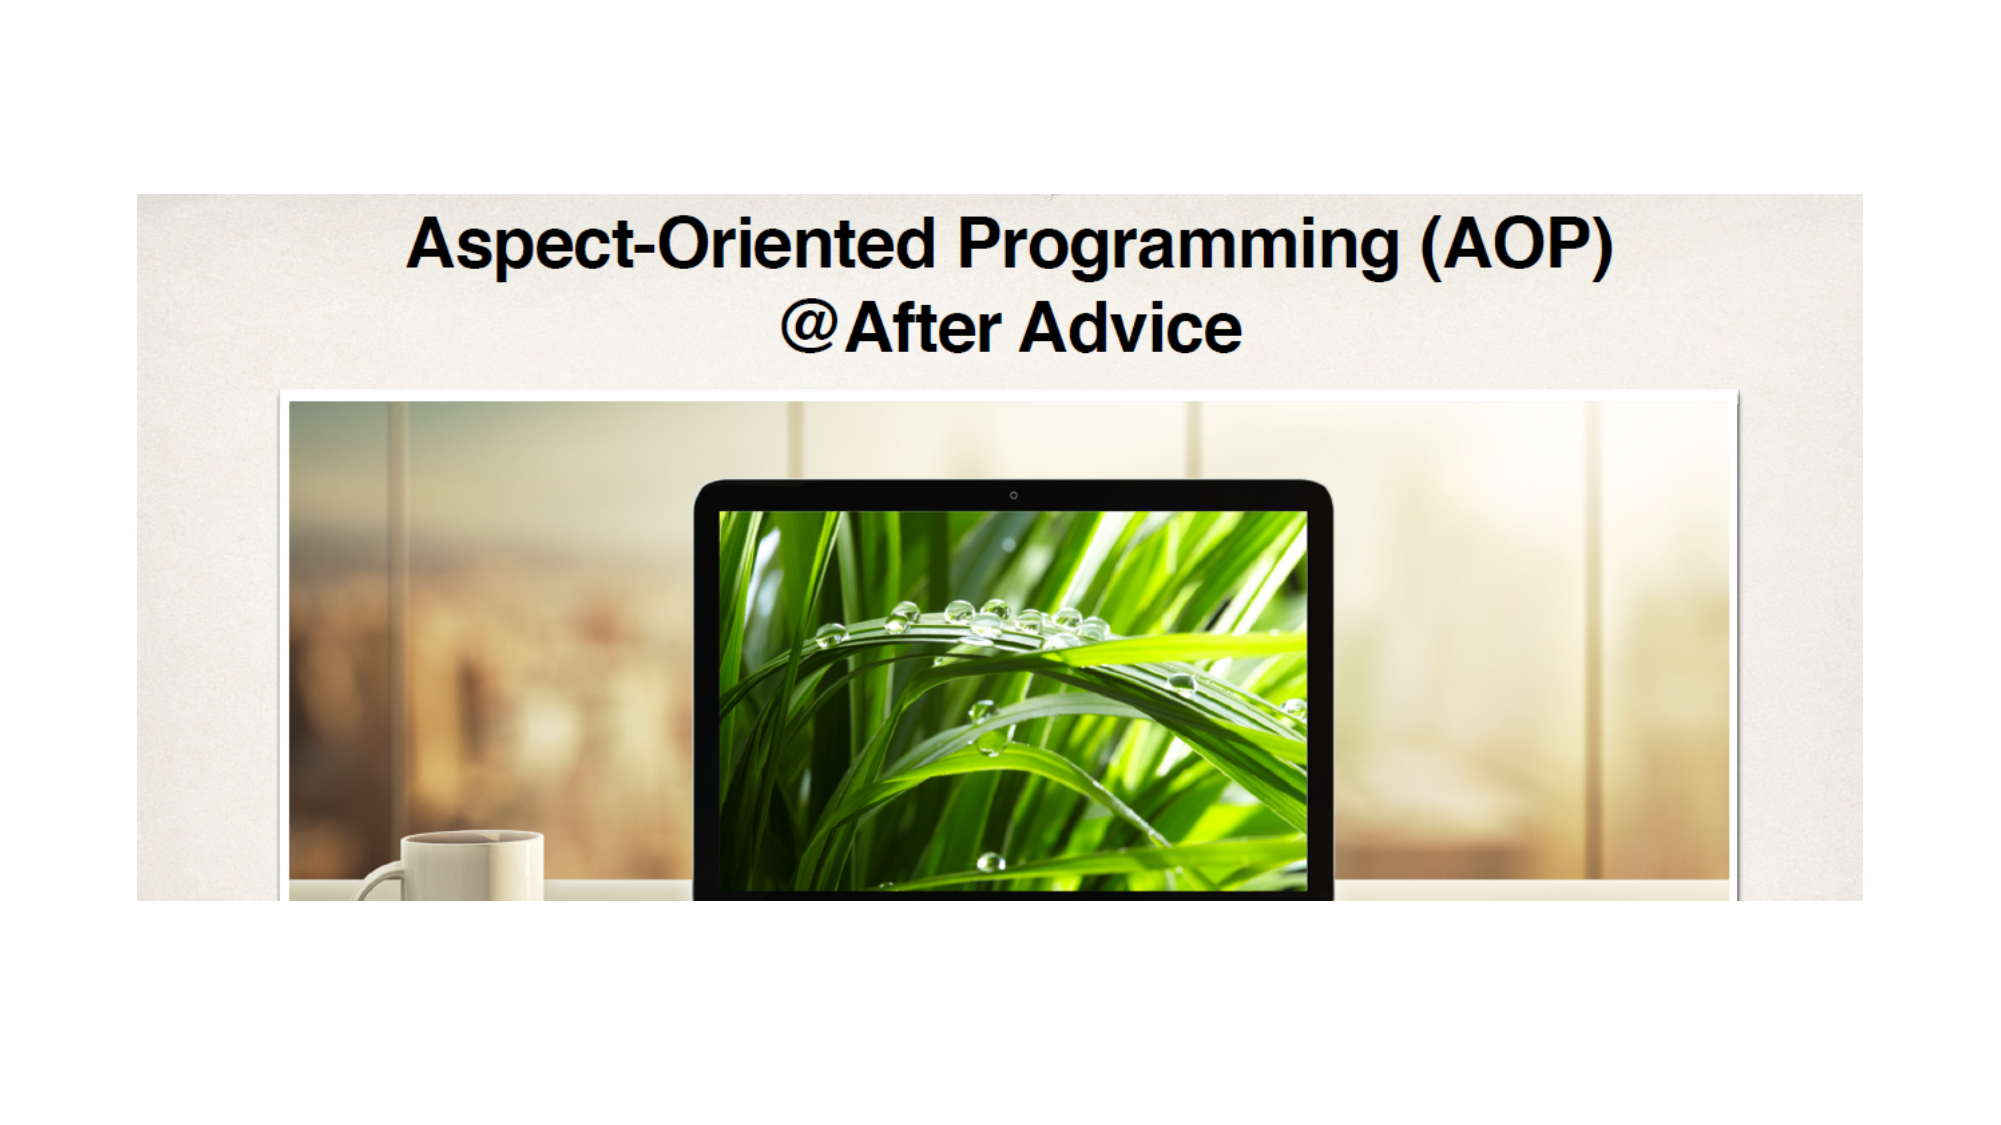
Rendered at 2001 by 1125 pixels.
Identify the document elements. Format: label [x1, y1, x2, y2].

list [137, 194, 1863, 901]
